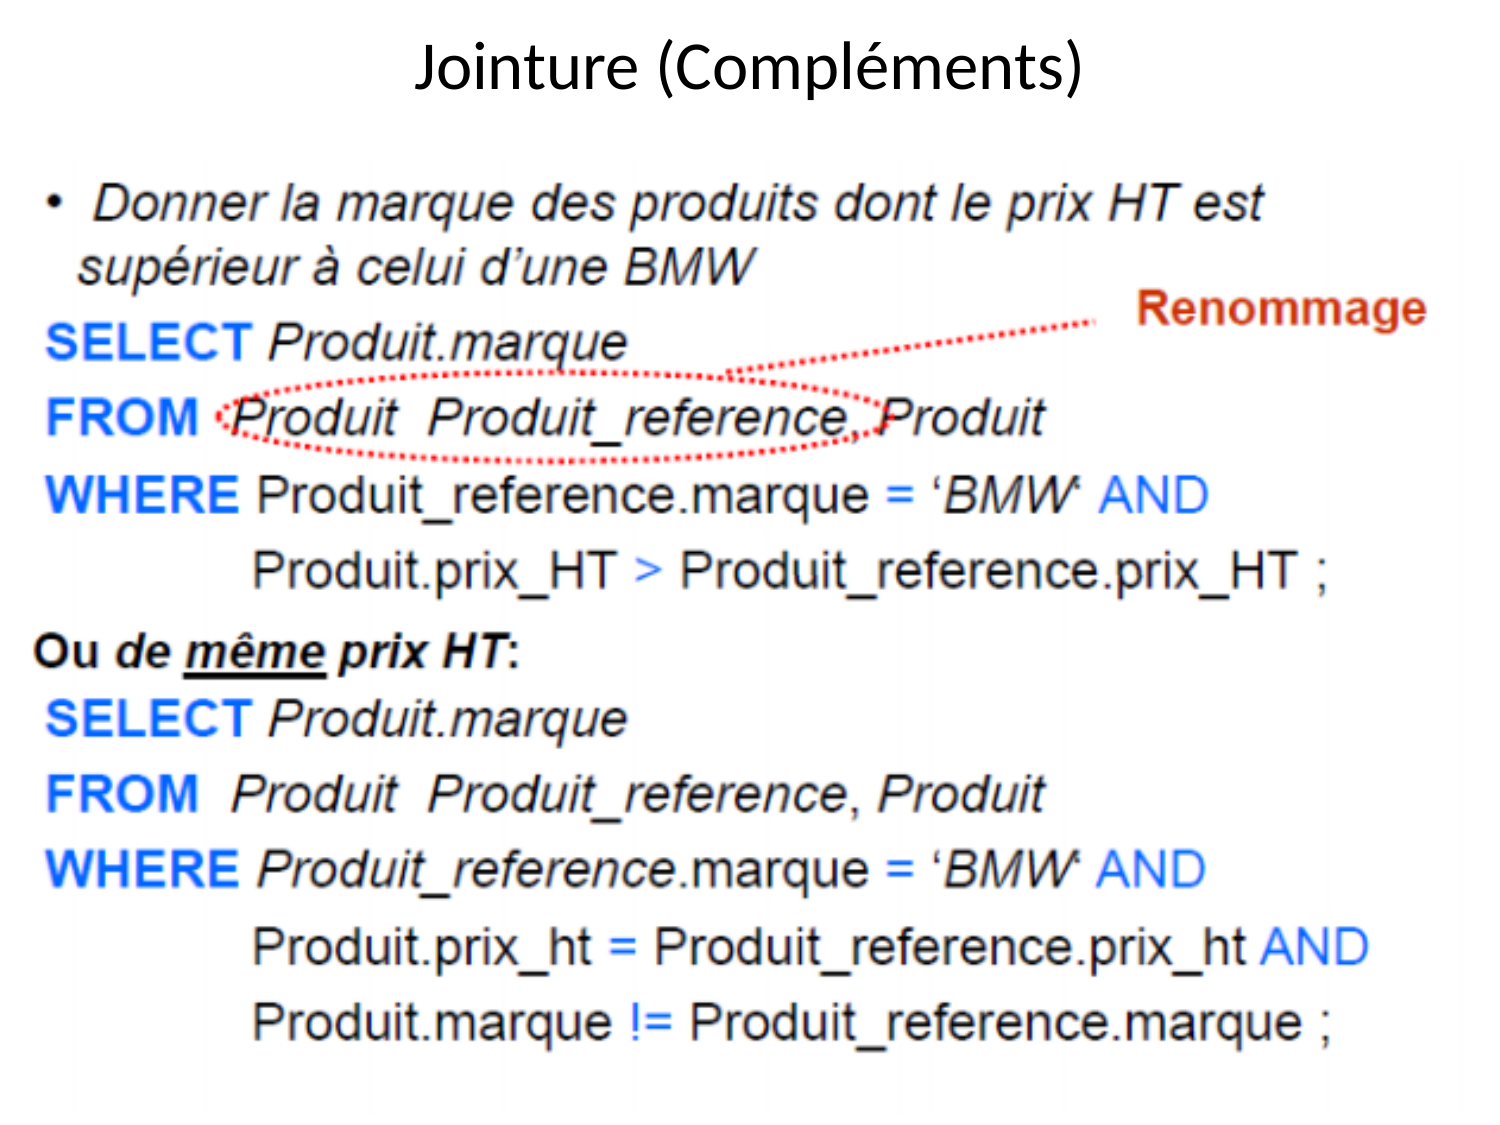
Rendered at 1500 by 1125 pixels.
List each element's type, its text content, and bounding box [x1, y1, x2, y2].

title Jointure (Compléments) [103, 10, 1397, 126]
picture [18, 159, 1482, 1116]
